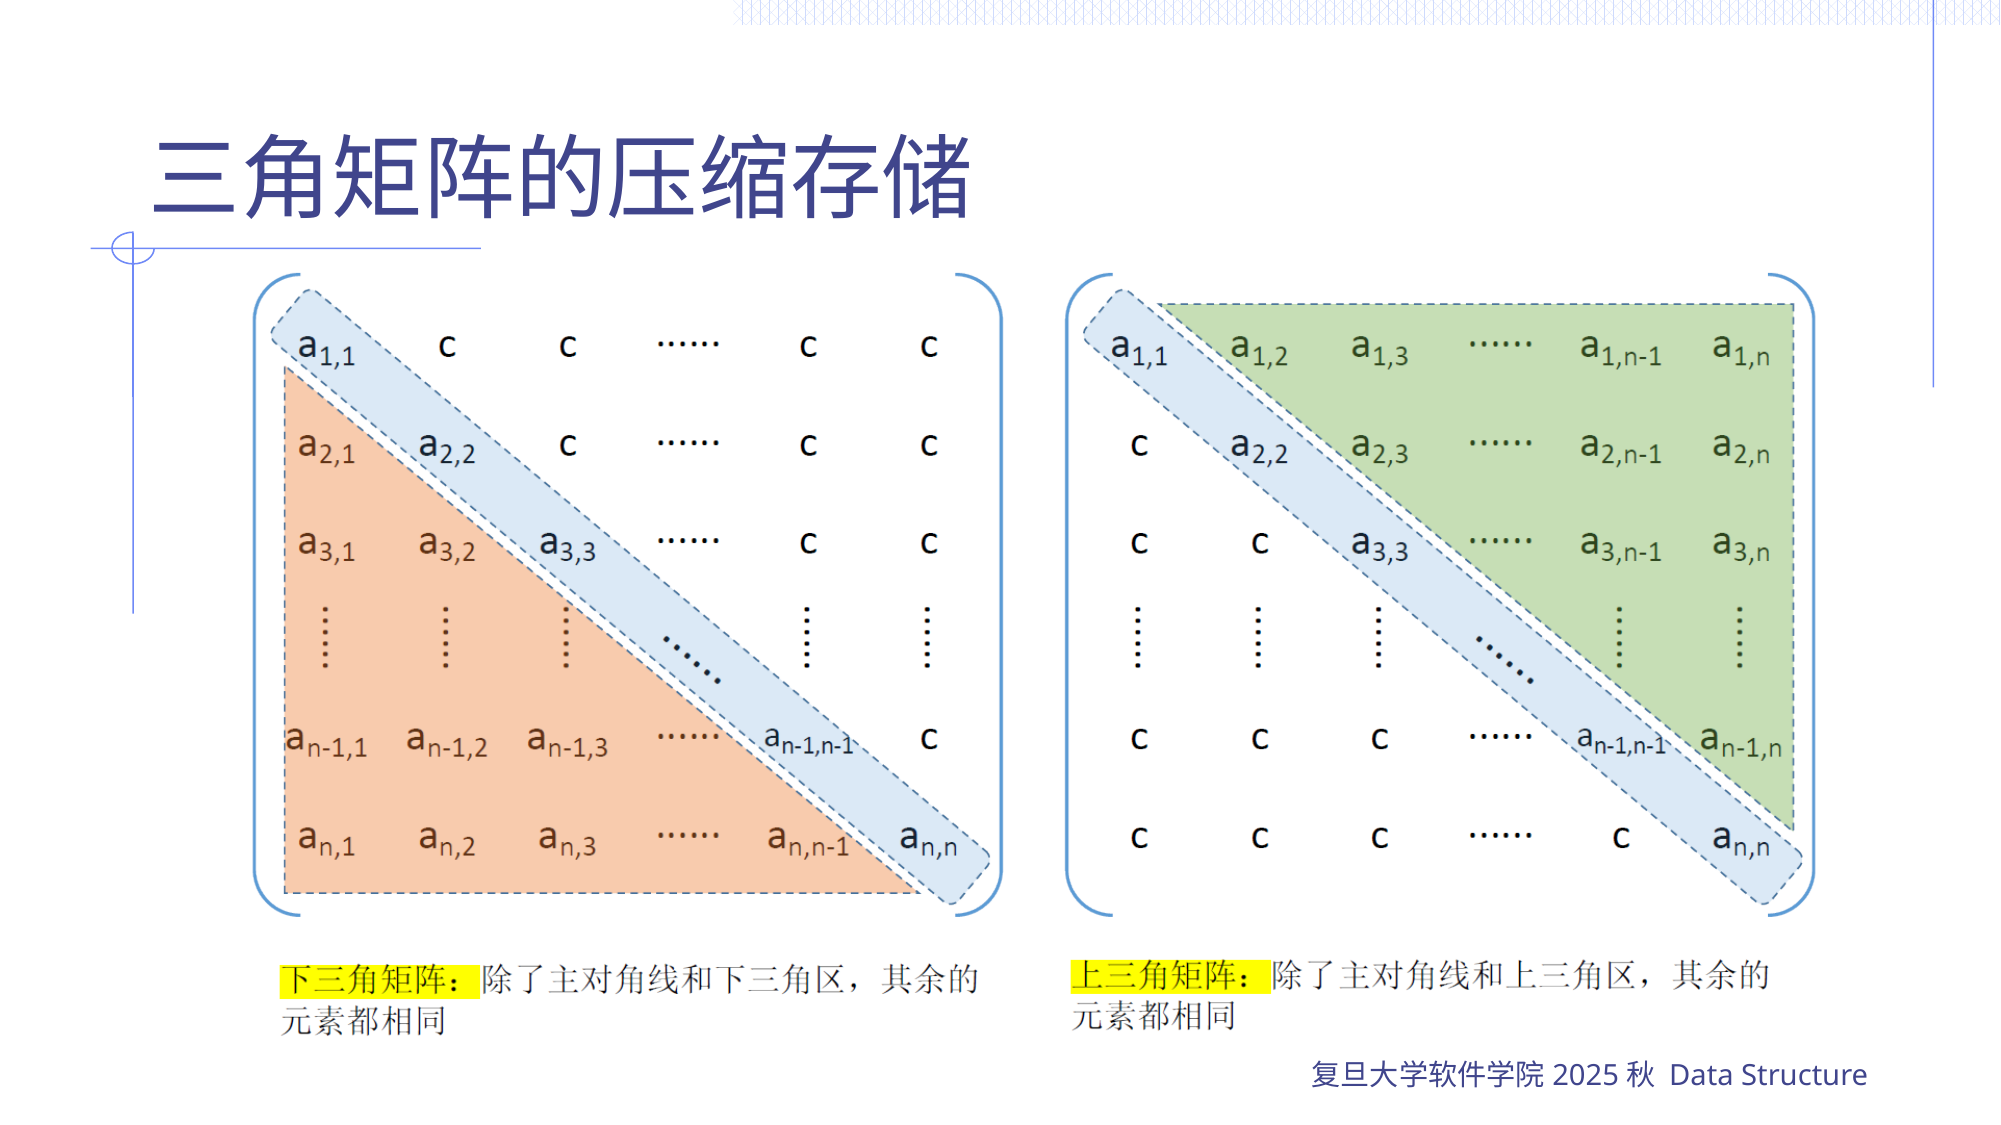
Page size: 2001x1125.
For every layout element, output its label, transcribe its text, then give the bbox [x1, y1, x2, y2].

title 三角矩阵的压缩存储 [133, 50, 1834, 238]
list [217, 255, 1850, 1045]
